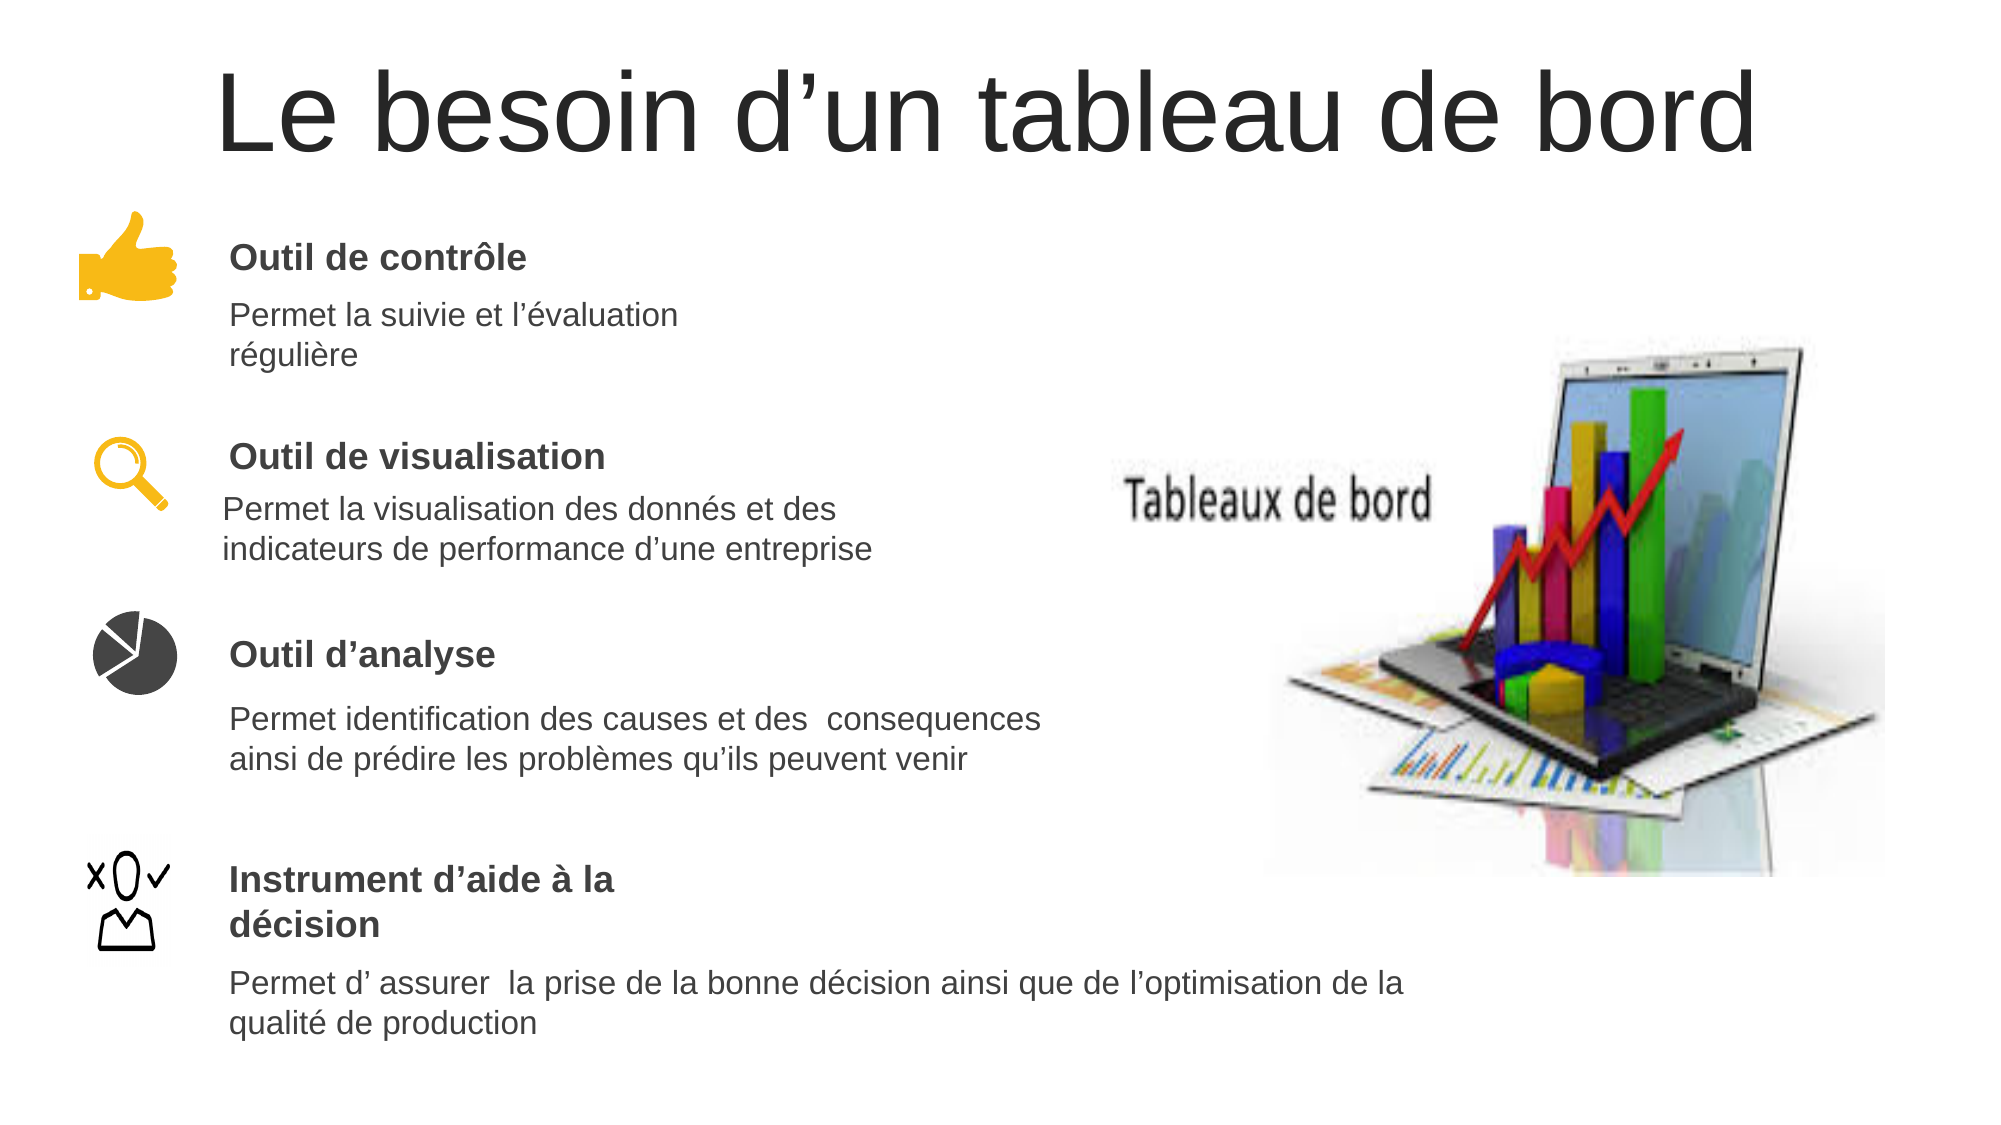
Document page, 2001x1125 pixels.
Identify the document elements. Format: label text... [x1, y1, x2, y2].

picture [1074, 307, 1885, 877]
text_box [78, 210, 179, 302]
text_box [214, 225, 747, 382]
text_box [214, 622, 747, 842]
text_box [207, 424, 1025, 617]
picture [86, 834, 171, 967]
list Le besoin d’un tableau de bord [53, 55, 1952, 175]
text_box [91, 610, 179, 696]
text_box [93, 435, 170, 513]
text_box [214, 689, 1075, 954]
text_box Permet d’ assurer la prise de la bonne décision ainsi que de l’optimisation de la qualité de production [214, 953, 1458, 1049]
